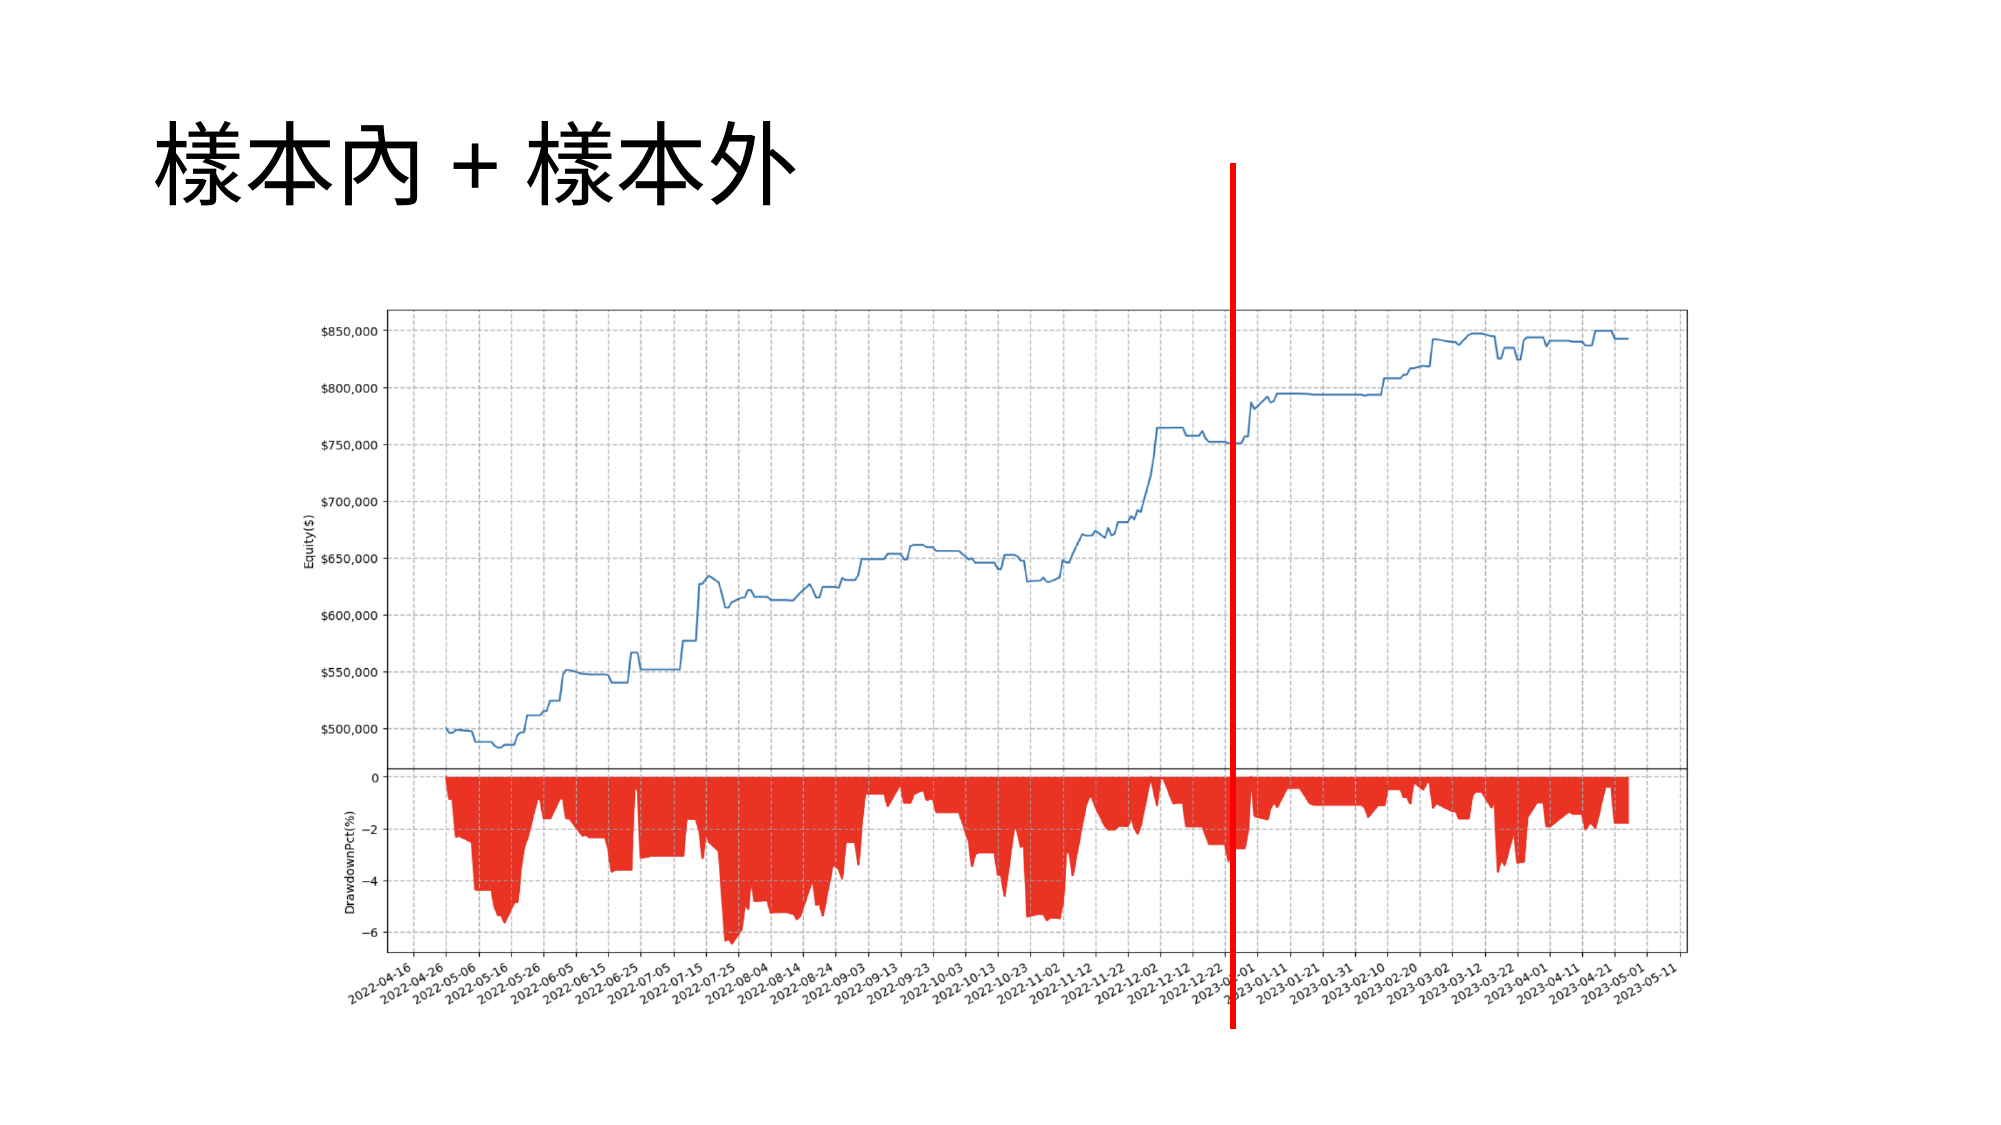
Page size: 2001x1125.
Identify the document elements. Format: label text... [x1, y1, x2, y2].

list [293, 299, 1232, 1014]
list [1234, 299, 1707, 1014]
title 樣本內+樣本外 [137, 59, 1863, 278]
